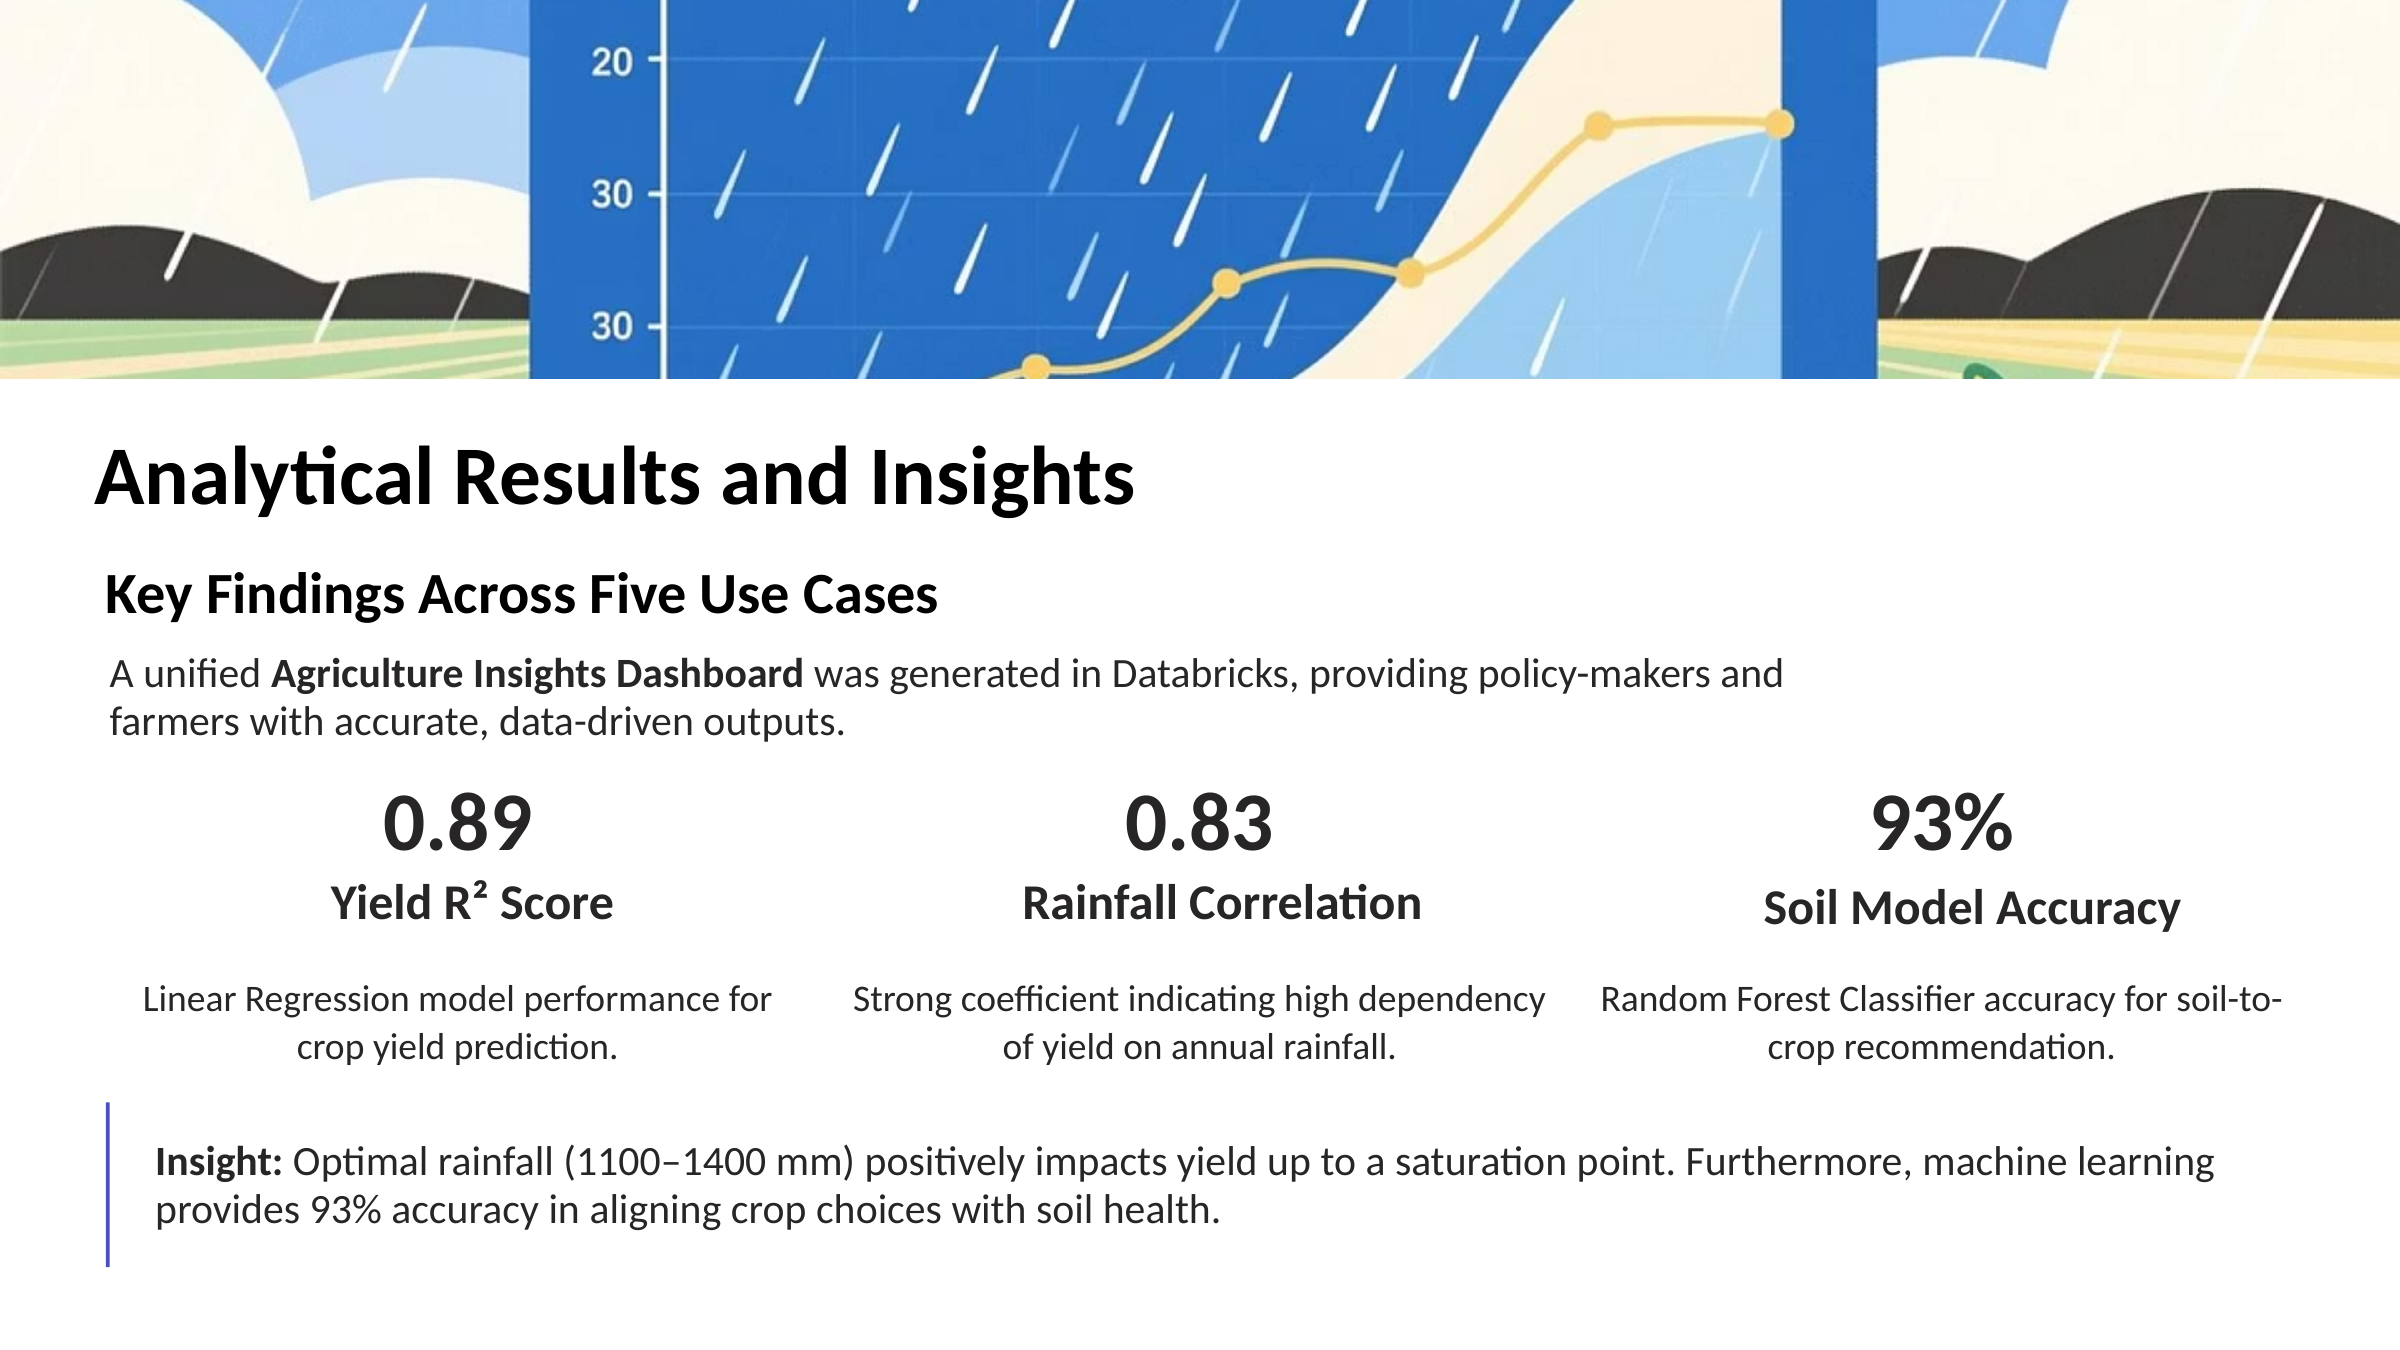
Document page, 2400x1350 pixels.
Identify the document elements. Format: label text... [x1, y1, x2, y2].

text_box Insight: Optimal rainfall (1100–1400 mm) positively impacts yield up to a saturation point. Furthermore, machine learning provides 93% accuracy in aligning crop choices with soil health. [155, 1136, 2298, 1234]
text_box Random Forest Classifier accuracy for soil-to-crop recommendation. [1589, 971, 2294, 1069]
text_box Yield R² Score [283, 882, 662, 930]
text_box 0.83 [847, 768, 1552, 868]
text_box Rainfall Correlation [1033, 882, 1412, 930]
text_box A unified Agriculture Insights Dashboard was generated in Databricks, providing policy-makers and farmers with accurate, data-driven outputs. [109, 648, 2298, 697]
picture [0, 0, 2400, 379]
text_box Soil Model Accuracy [1783, 888, 2162, 936]
text_box Linear Regression model performance for crop yield prediction. [105, 971, 811, 1069]
text_box Key Findings Across Five Use Cases [105, 568, 907, 626]
text_box 0.89 [105, 768, 811, 868]
text_box 93% [1589, 768, 2294, 868]
text_box [105, 1102, 110, 1268]
text_box Analytical Results and Insights [74, 427, 1622, 523]
text_box Strong coefficient indicating high dependency of yield on annual rainfall. [847, 971, 1552, 1069]
